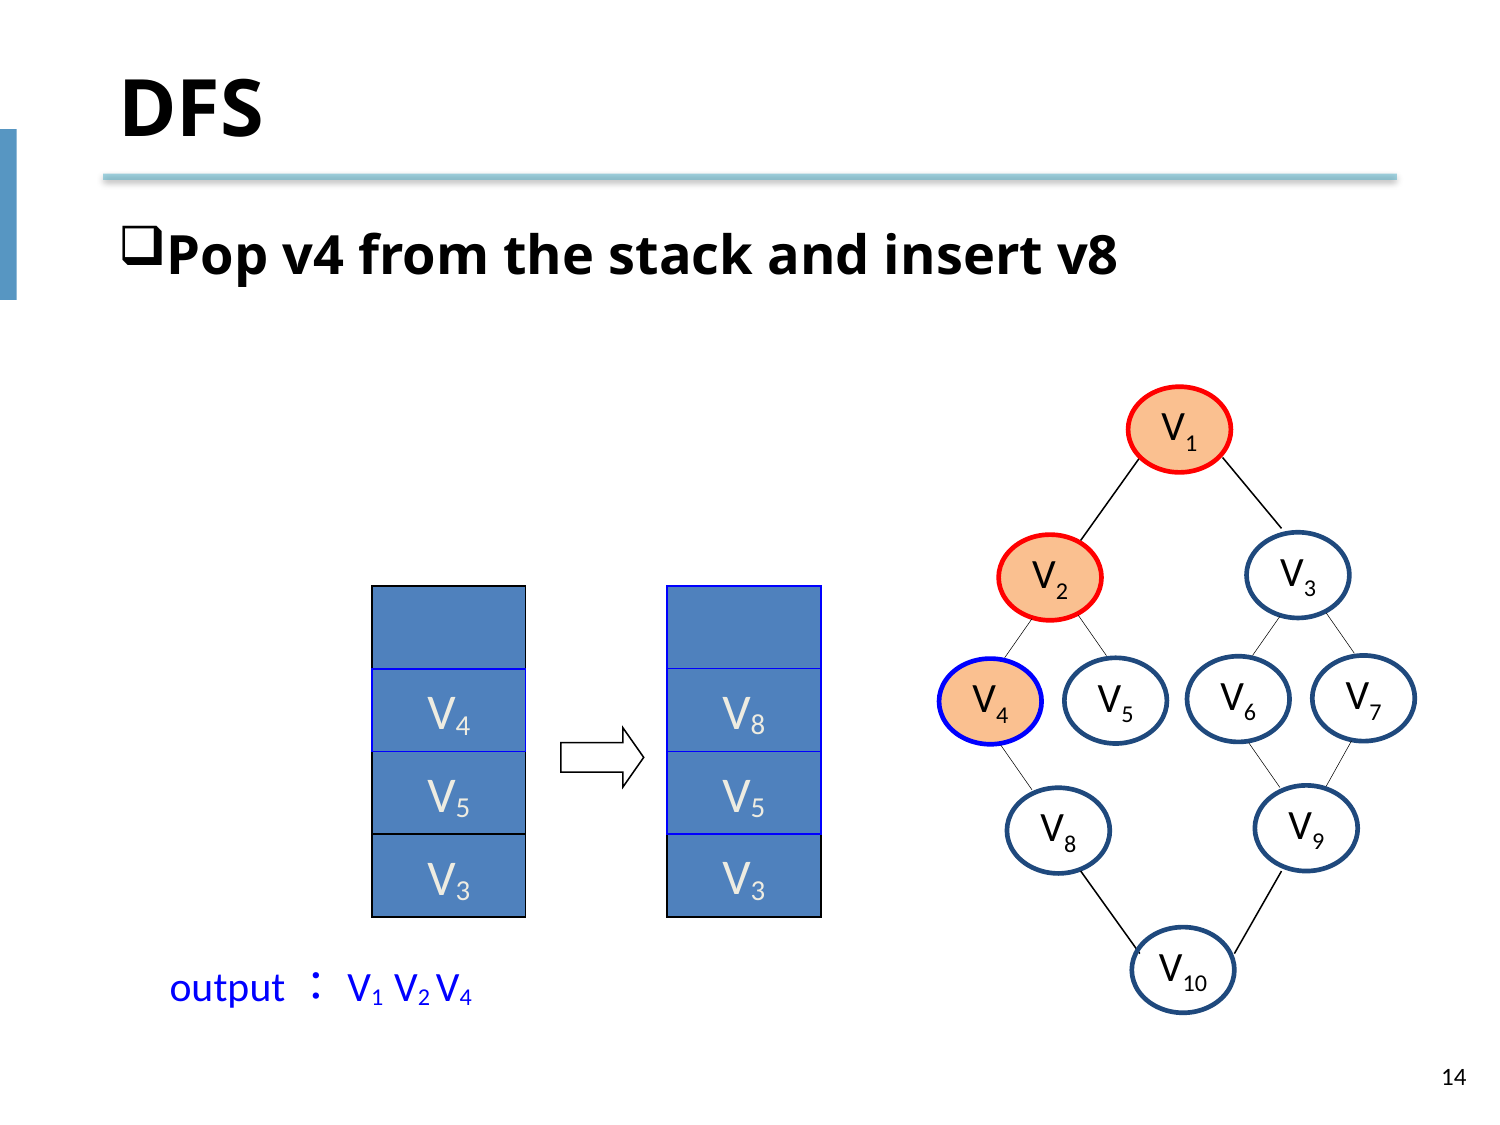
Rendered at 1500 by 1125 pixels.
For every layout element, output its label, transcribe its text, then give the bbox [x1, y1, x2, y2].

text_box V7 [1312, 655, 1415, 742]
text_box V6 [1187, 656, 1290, 742]
text_box [372, 586, 526, 668]
text_box V8 [667, 668, 821, 752]
text_box V3 [667, 834, 821, 917]
text_box V10 [1131, 927, 1235, 1013]
text_box V5 [372, 752, 526, 835]
text_box V5 [1064, 657, 1167, 744]
text_box V9 [1254, 785, 1358, 872]
text_box V2 [998, 534, 1102, 621]
slide_number 14 [1131, 1045, 1482, 1106]
text_box [560, 727, 644, 787]
text_box V4 [372, 668, 526, 752]
text_box V4 [939, 658, 1042, 745]
title DFS [103, 25, 1397, 185]
text_box [667, 586, 821, 668]
text_box V3 [372, 835, 526, 918]
text_box output：V1 V2 V4 [154, 952, 487, 1018]
text_box V1 [1128, 386, 1231, 473]
text_box V5 [667, 752, 821, 834]
text_box V8 [1006, 787, 1110, 874]
text_box V3 [1246, 532, 1350, 618]
list Pop v4 from the stack and insert v8 [103, 212, 1397, 977]
